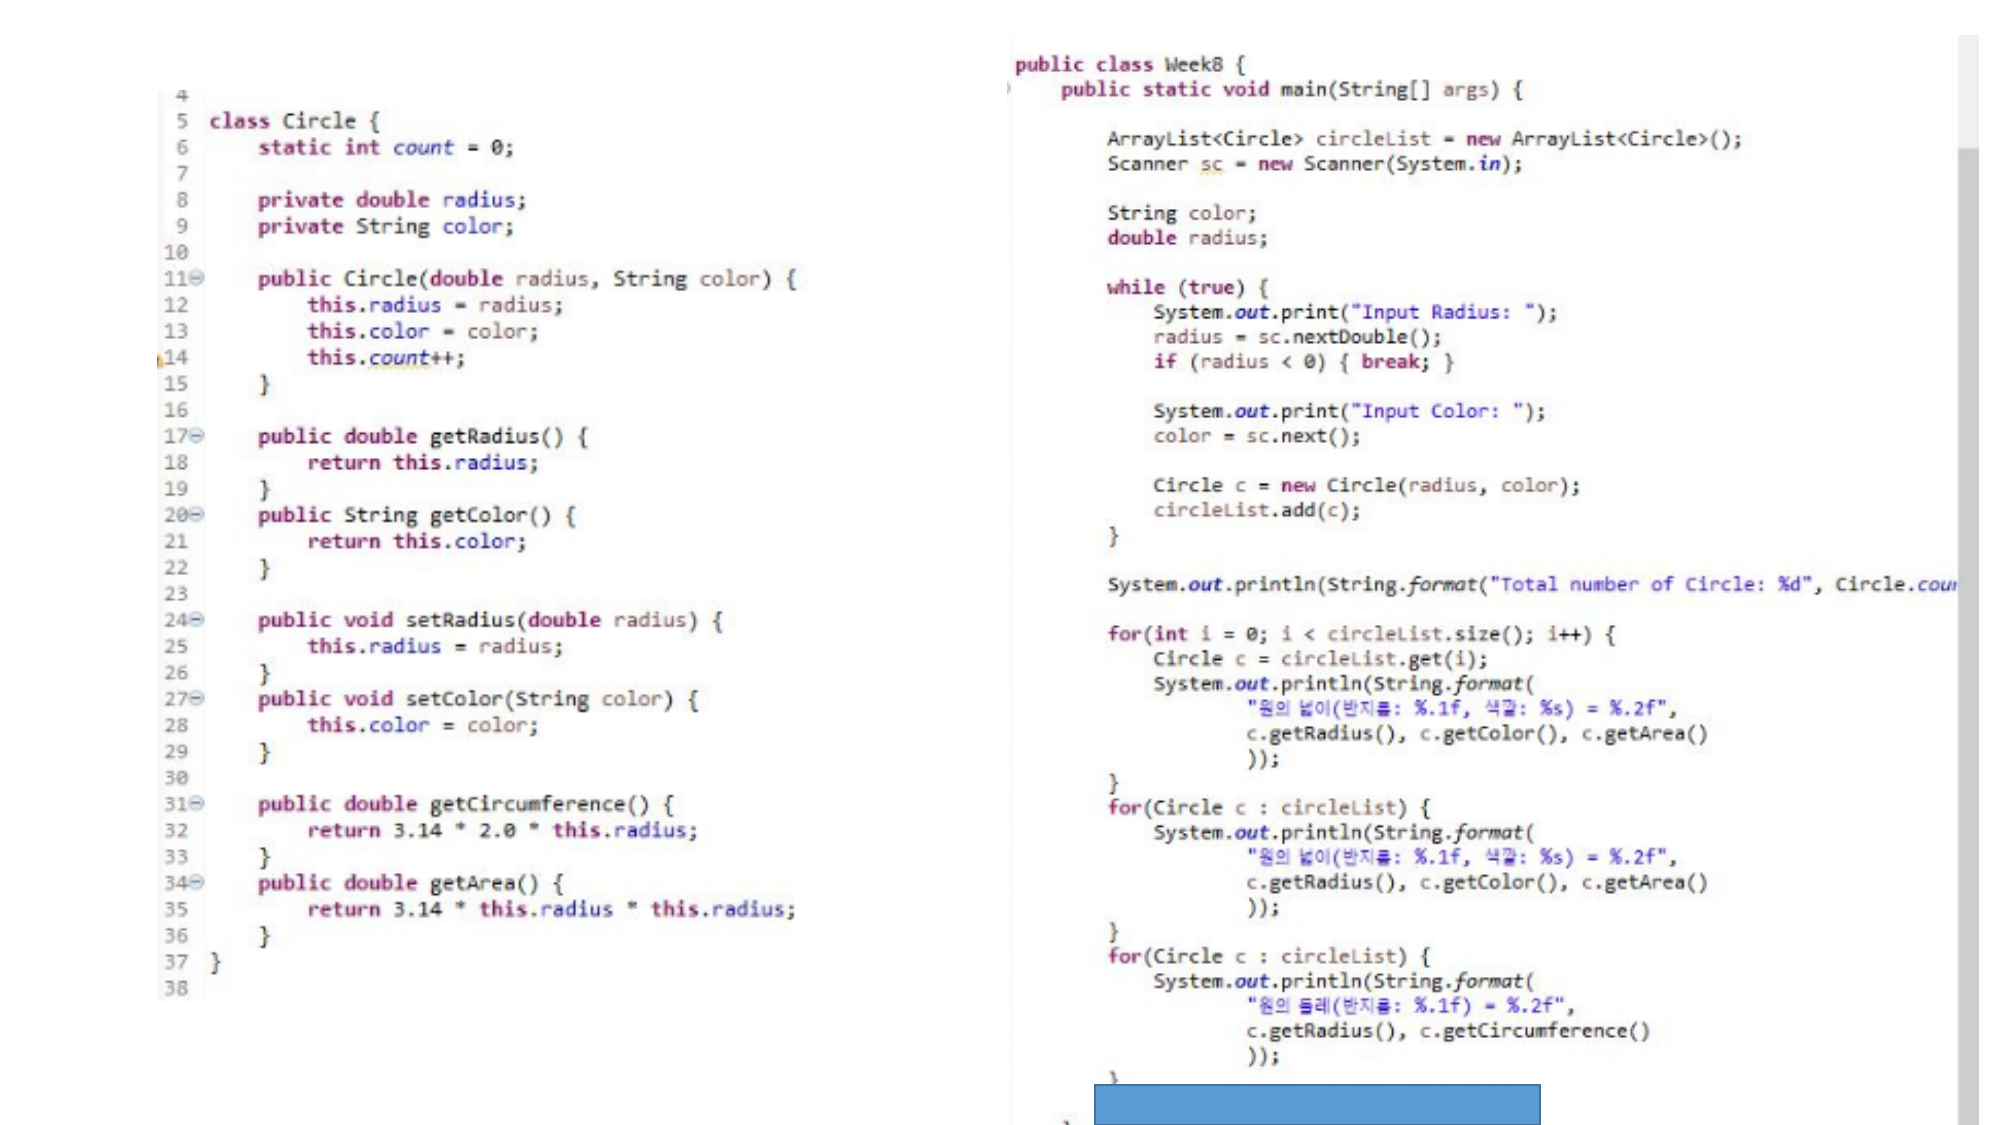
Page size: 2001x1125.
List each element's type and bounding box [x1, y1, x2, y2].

picture [157, 35, 1979, 1125]
